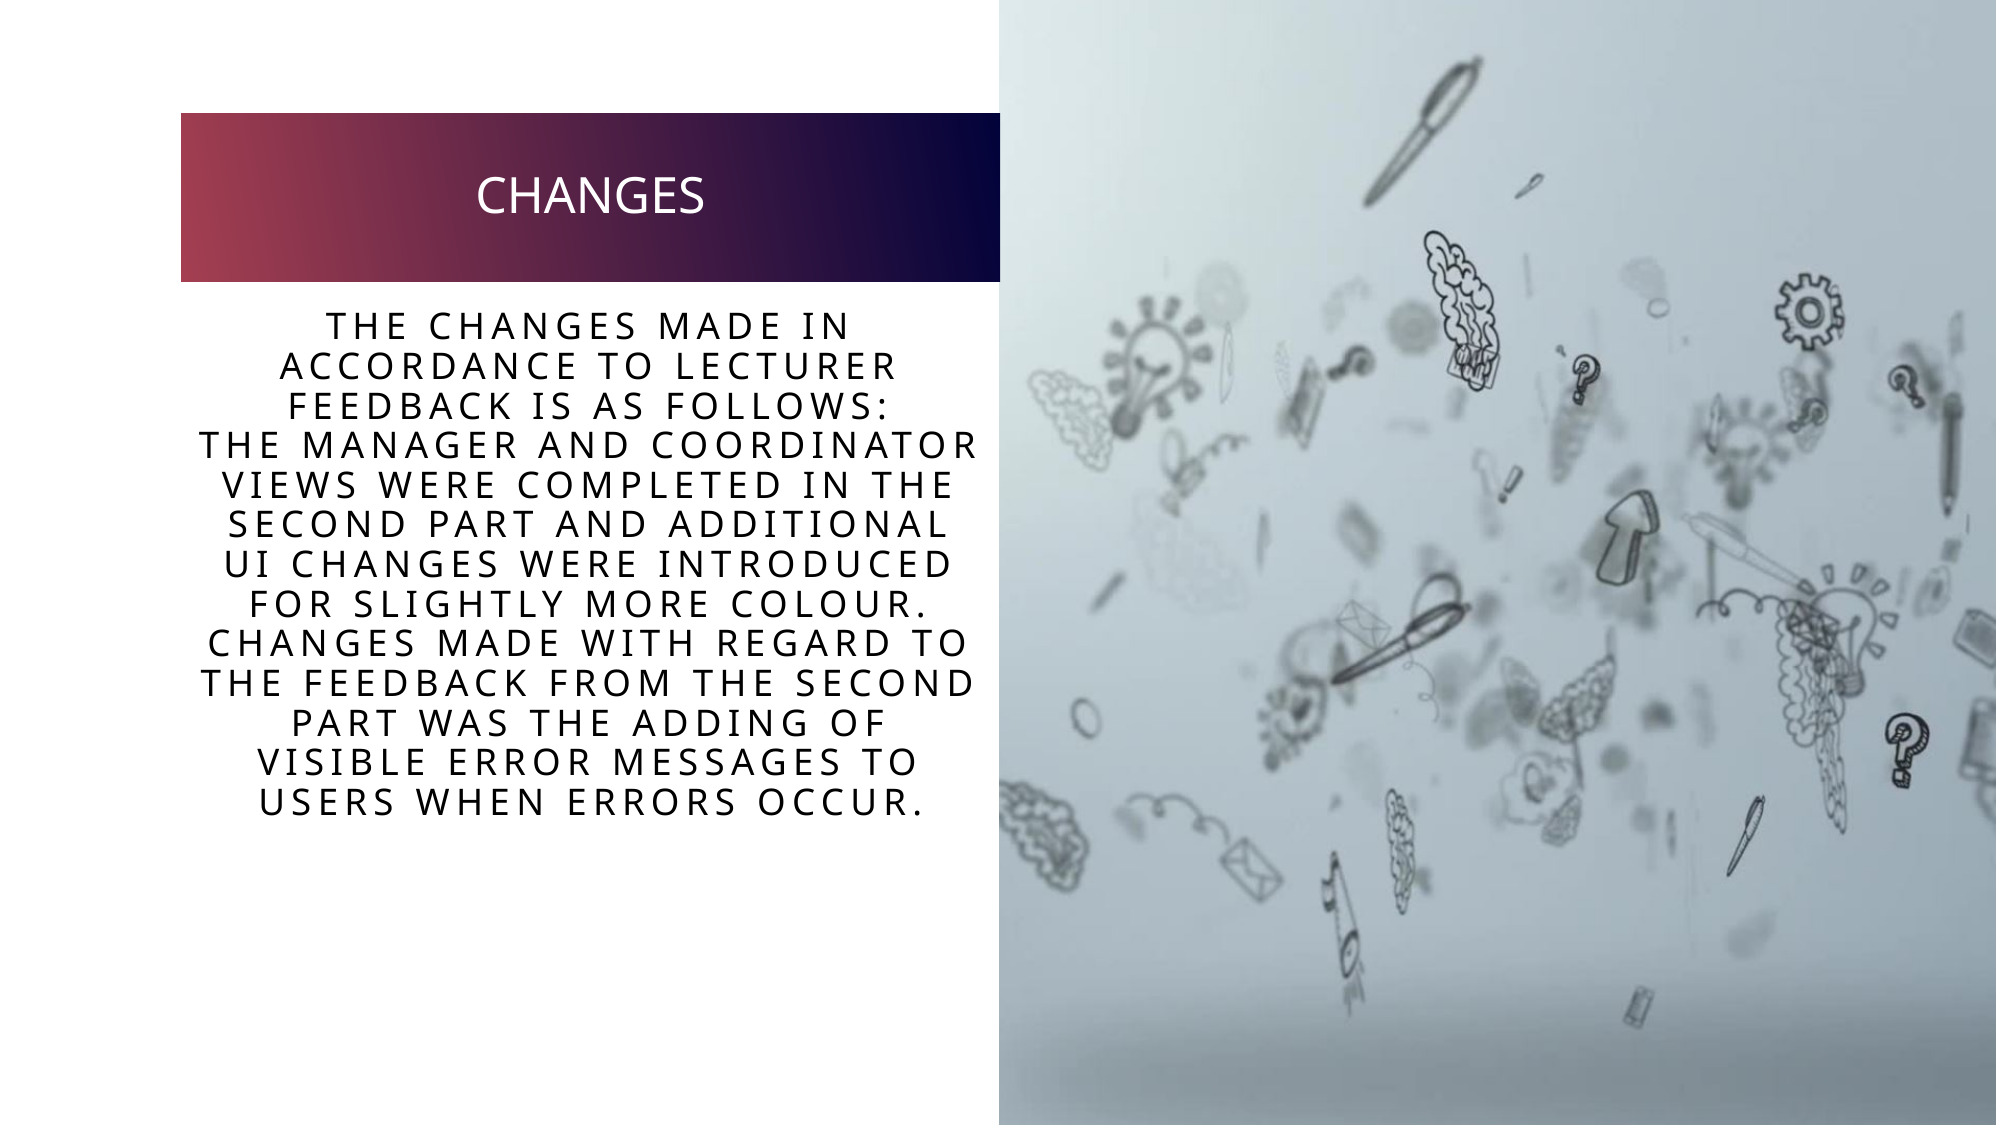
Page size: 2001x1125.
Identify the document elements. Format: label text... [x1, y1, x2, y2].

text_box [997, 0, 1997, 1125]
title the changes made in accordance to lecturer feedback is as follows: the manager and coordinator views were completed in the second part and additional UI changes were introduced for slightly more colour. Changes made with regard to the feedback from the second part was the adding of visible error messages to users when errors occur. [181, 282, 997, 831]
subtitle Changes [181, 113, 997, 282]
